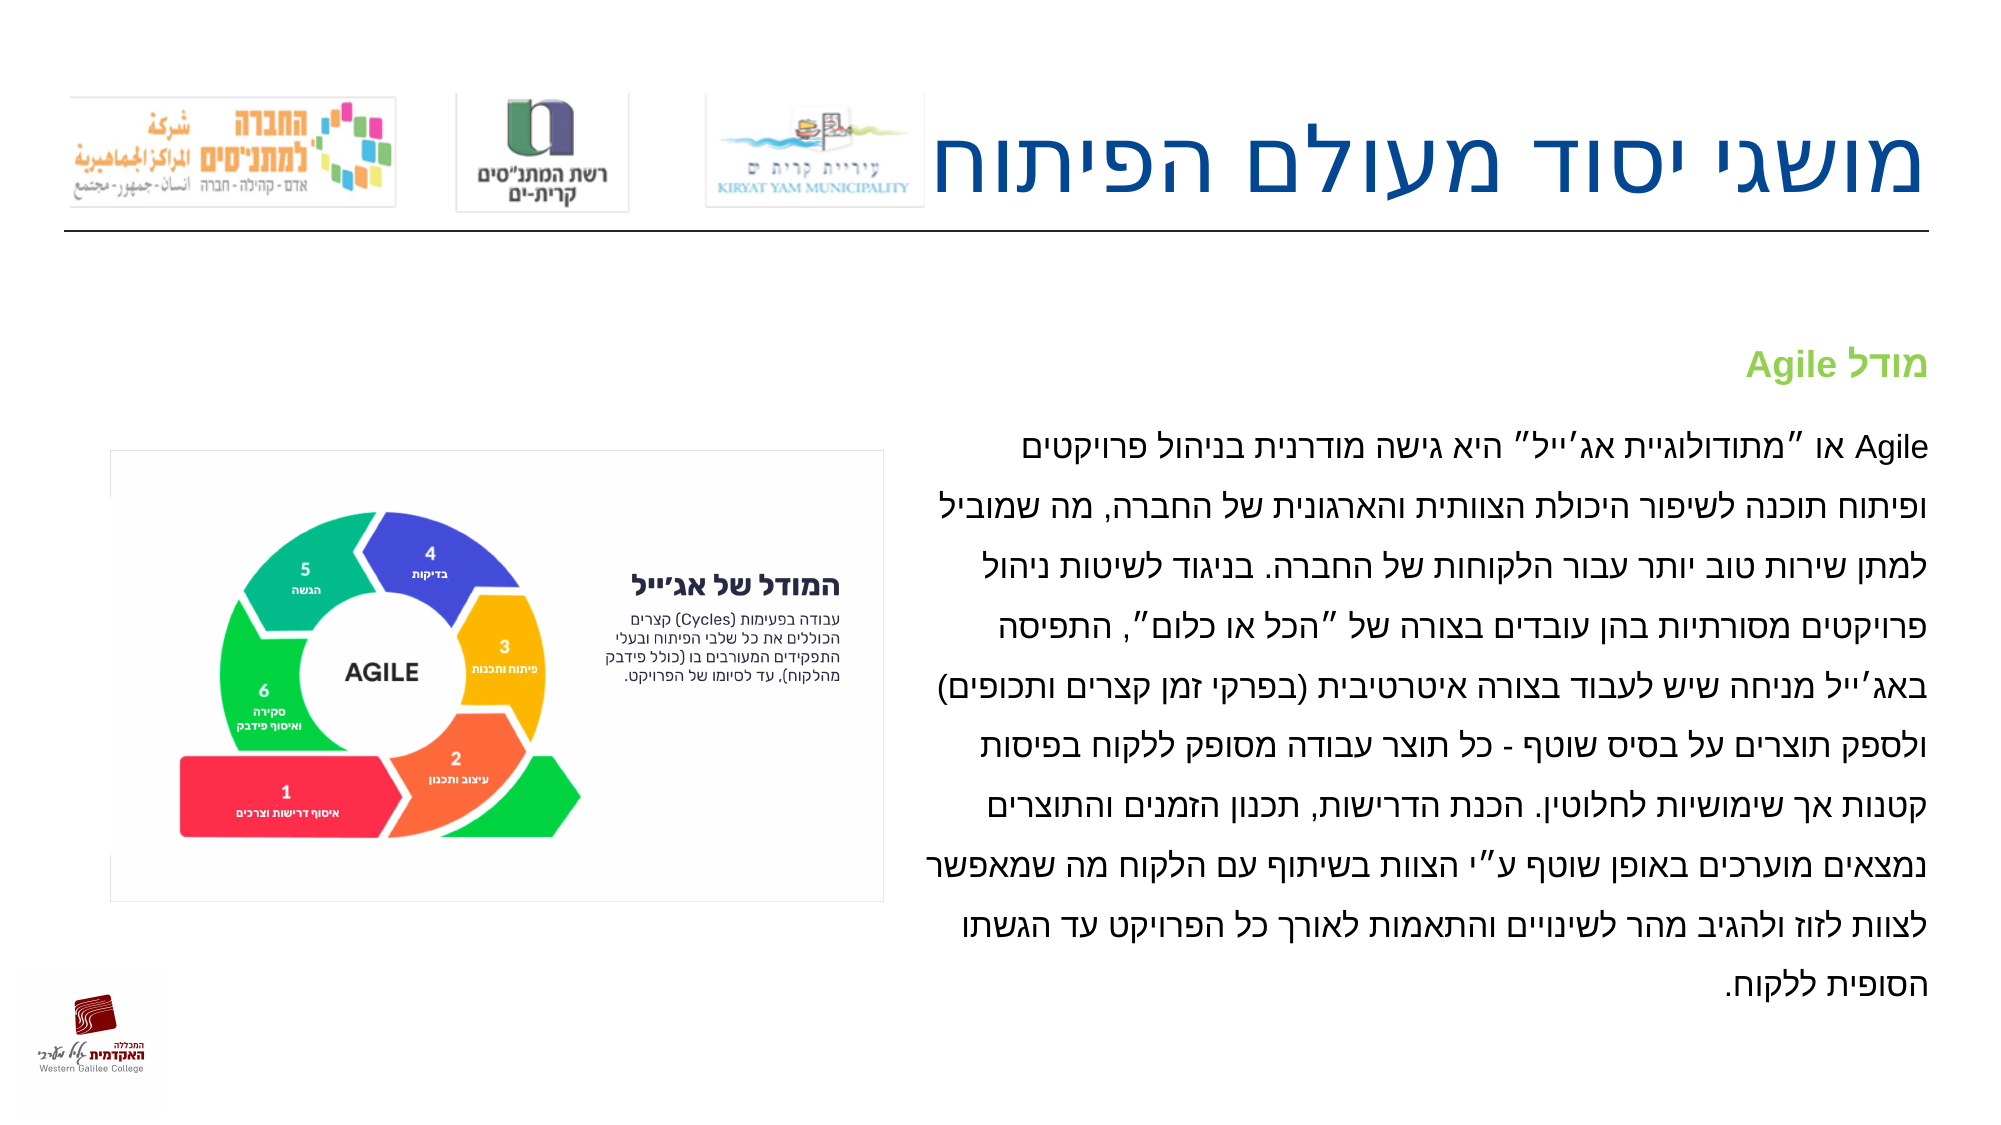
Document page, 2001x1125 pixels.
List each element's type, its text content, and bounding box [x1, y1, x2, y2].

picture [70, 93, 925, 213]
picture [110, 450, 884, 902]
text_box מודל Agile Agile או ״מתודולוגיית אג׳ייל״ היא גישה מודרנית בניהול פרויקטים ופיתוח תוכנה לשיפור היכולת הצוותית והארגונית של החברה, מה שמוביל למתן שירות טוב יותר עבור הלקוחות של החברה. בניגוד לשיטות ניהול פרויקטים מסורתיות בהן עובדים בצורה של ״הכל או כלום״, התפיסה באג׳ייל מניחה שיש לעבוד בצורה איטרטיבית (בפרקי זמן קצרים ותכופים) ולספק תוצרים על בסיס שוטף - כל תוצר עבודה מסופק ללקוח בפיסות קטנות אך שימושיות לחלוטין. הכנת הדרישות, תכנון הזמנים והתוצרים נמצאים מוערכים באופן שוטף ע״י הצוות בשיתוף עם הלקוח מה שמאפשר לצוות לזוז ולהגיב מהר לשינויים והתאמות לאורך כל הפרויקט עד הגשתו הסופית ללקוח. [924, 309, 1930, 1043]
picture [18, 970, 164, 1116]
title מושגי יסוד מעולם הפיתוח [64, 55, 1930, 221]
